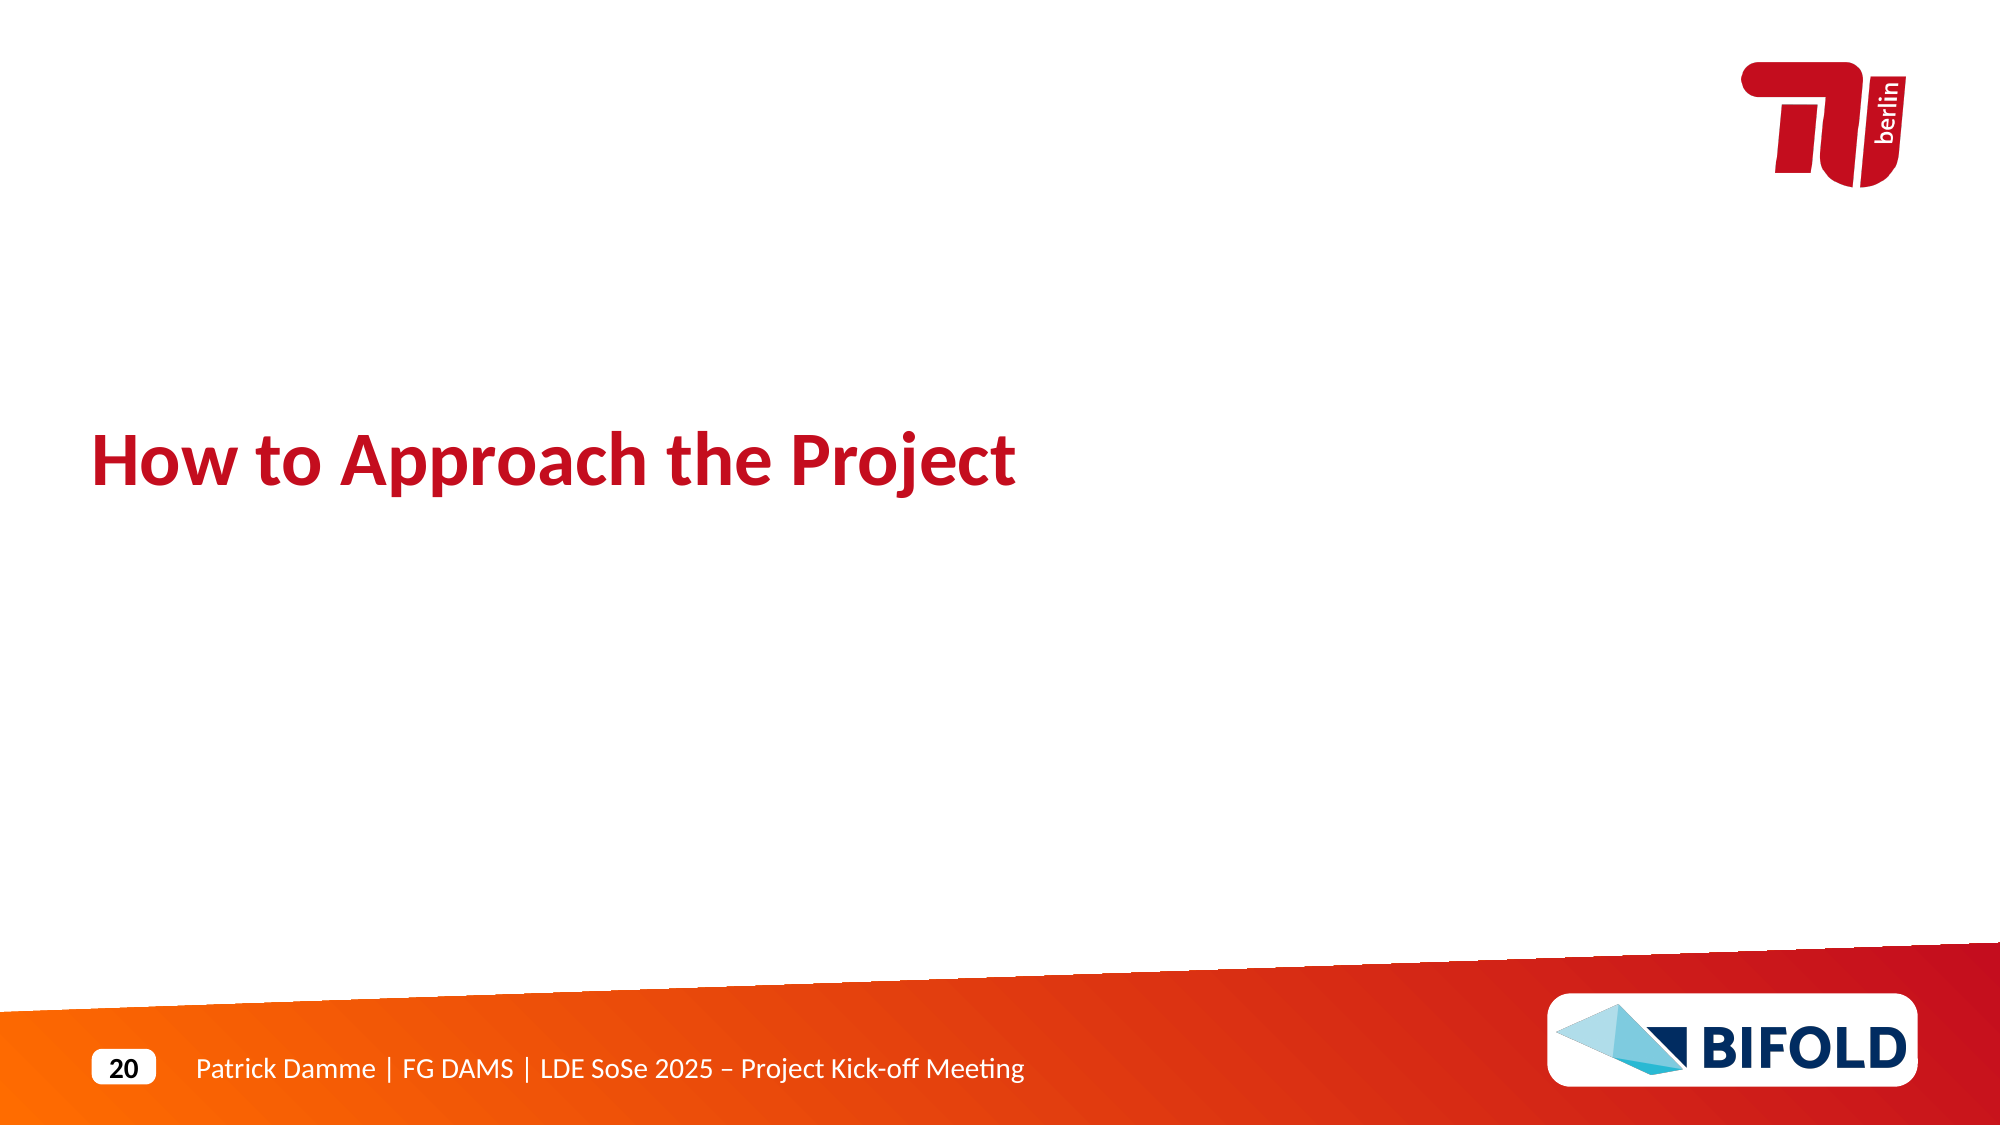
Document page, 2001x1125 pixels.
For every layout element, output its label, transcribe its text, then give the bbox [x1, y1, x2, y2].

picture [1741, 62, 1906, 188]
list How to Approach the Project [91, 423, 1455, 542]
picture [1556, 1004, 1906, 1075]
